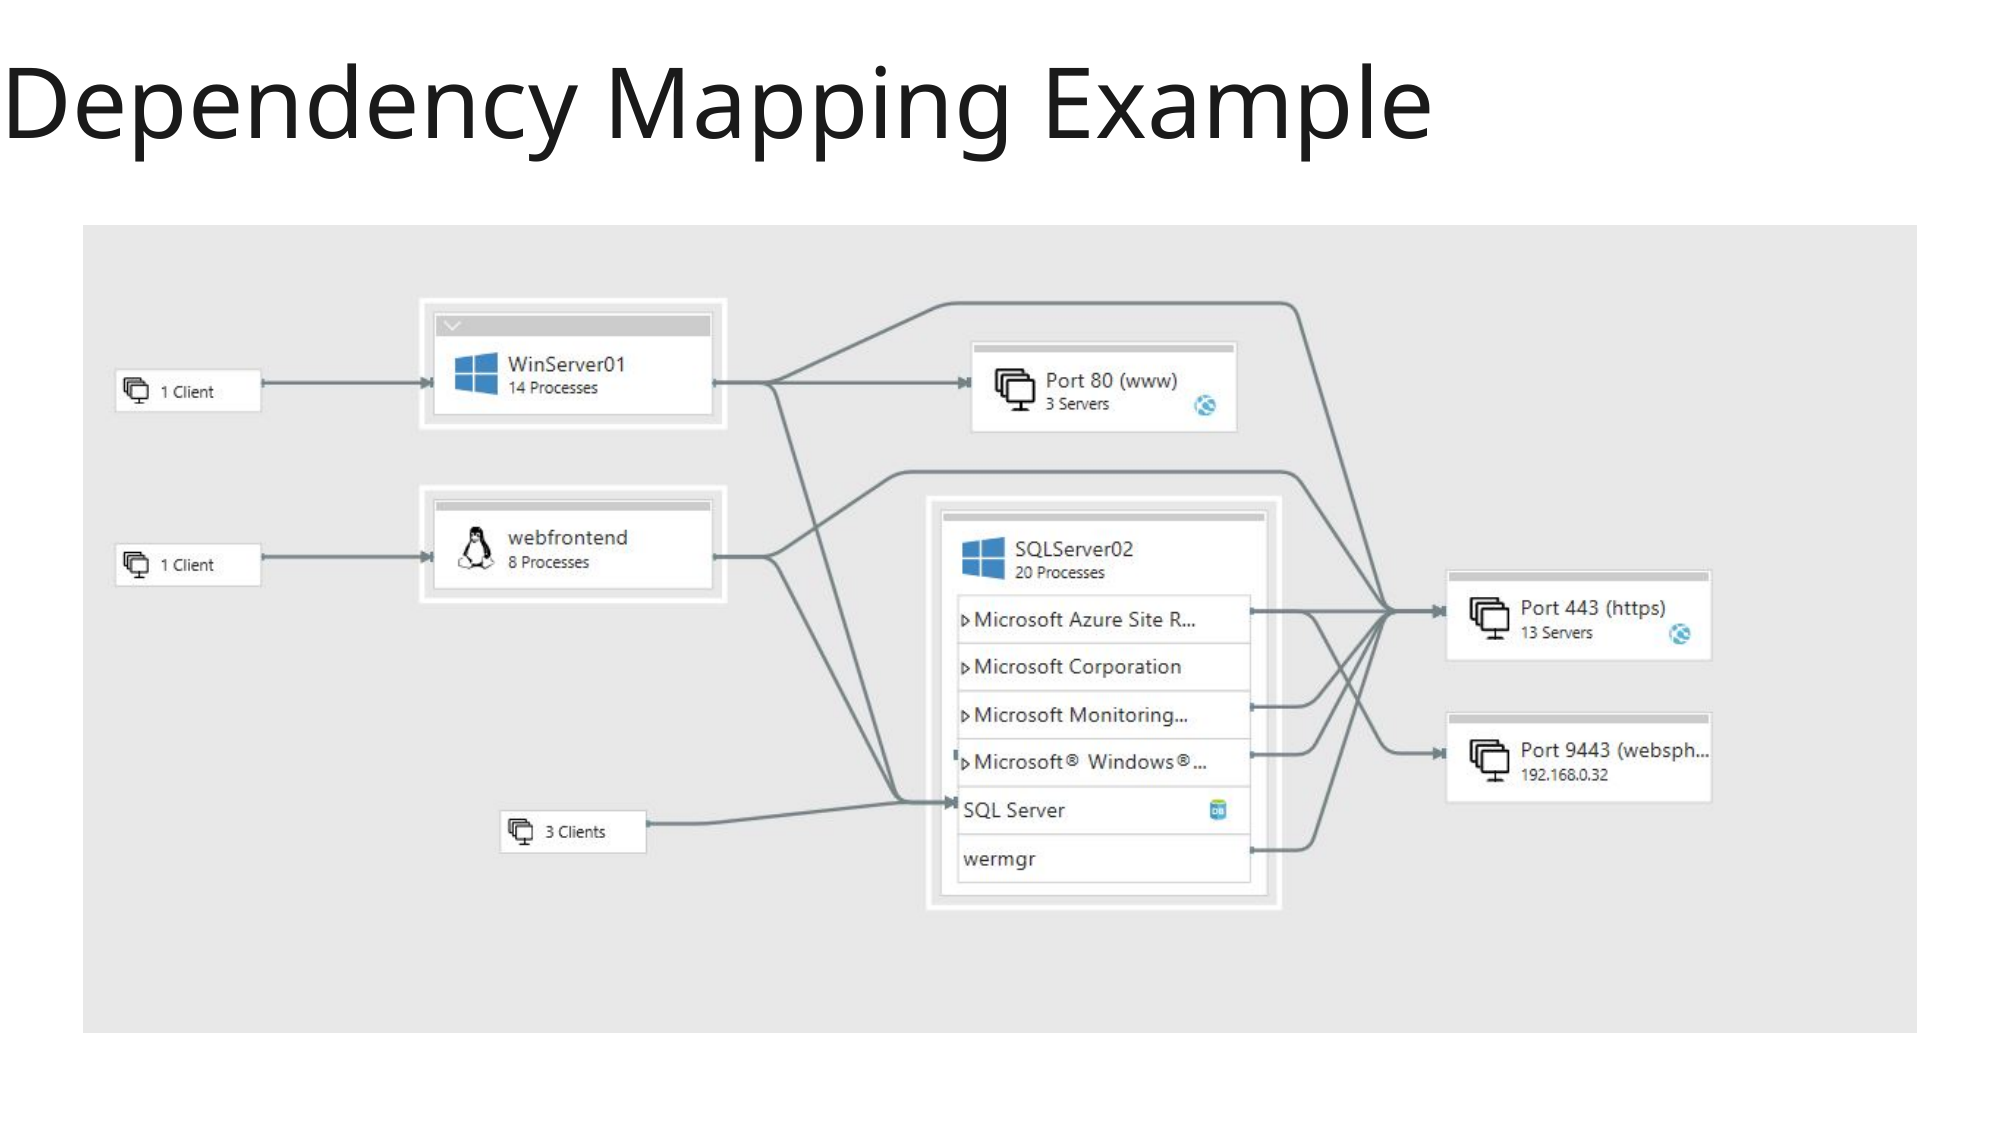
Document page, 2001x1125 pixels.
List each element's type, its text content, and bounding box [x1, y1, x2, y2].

picture [83, 225, 1917, 1034]
text_box Dependency Mapping Example [0, 33, 1451, 166]
